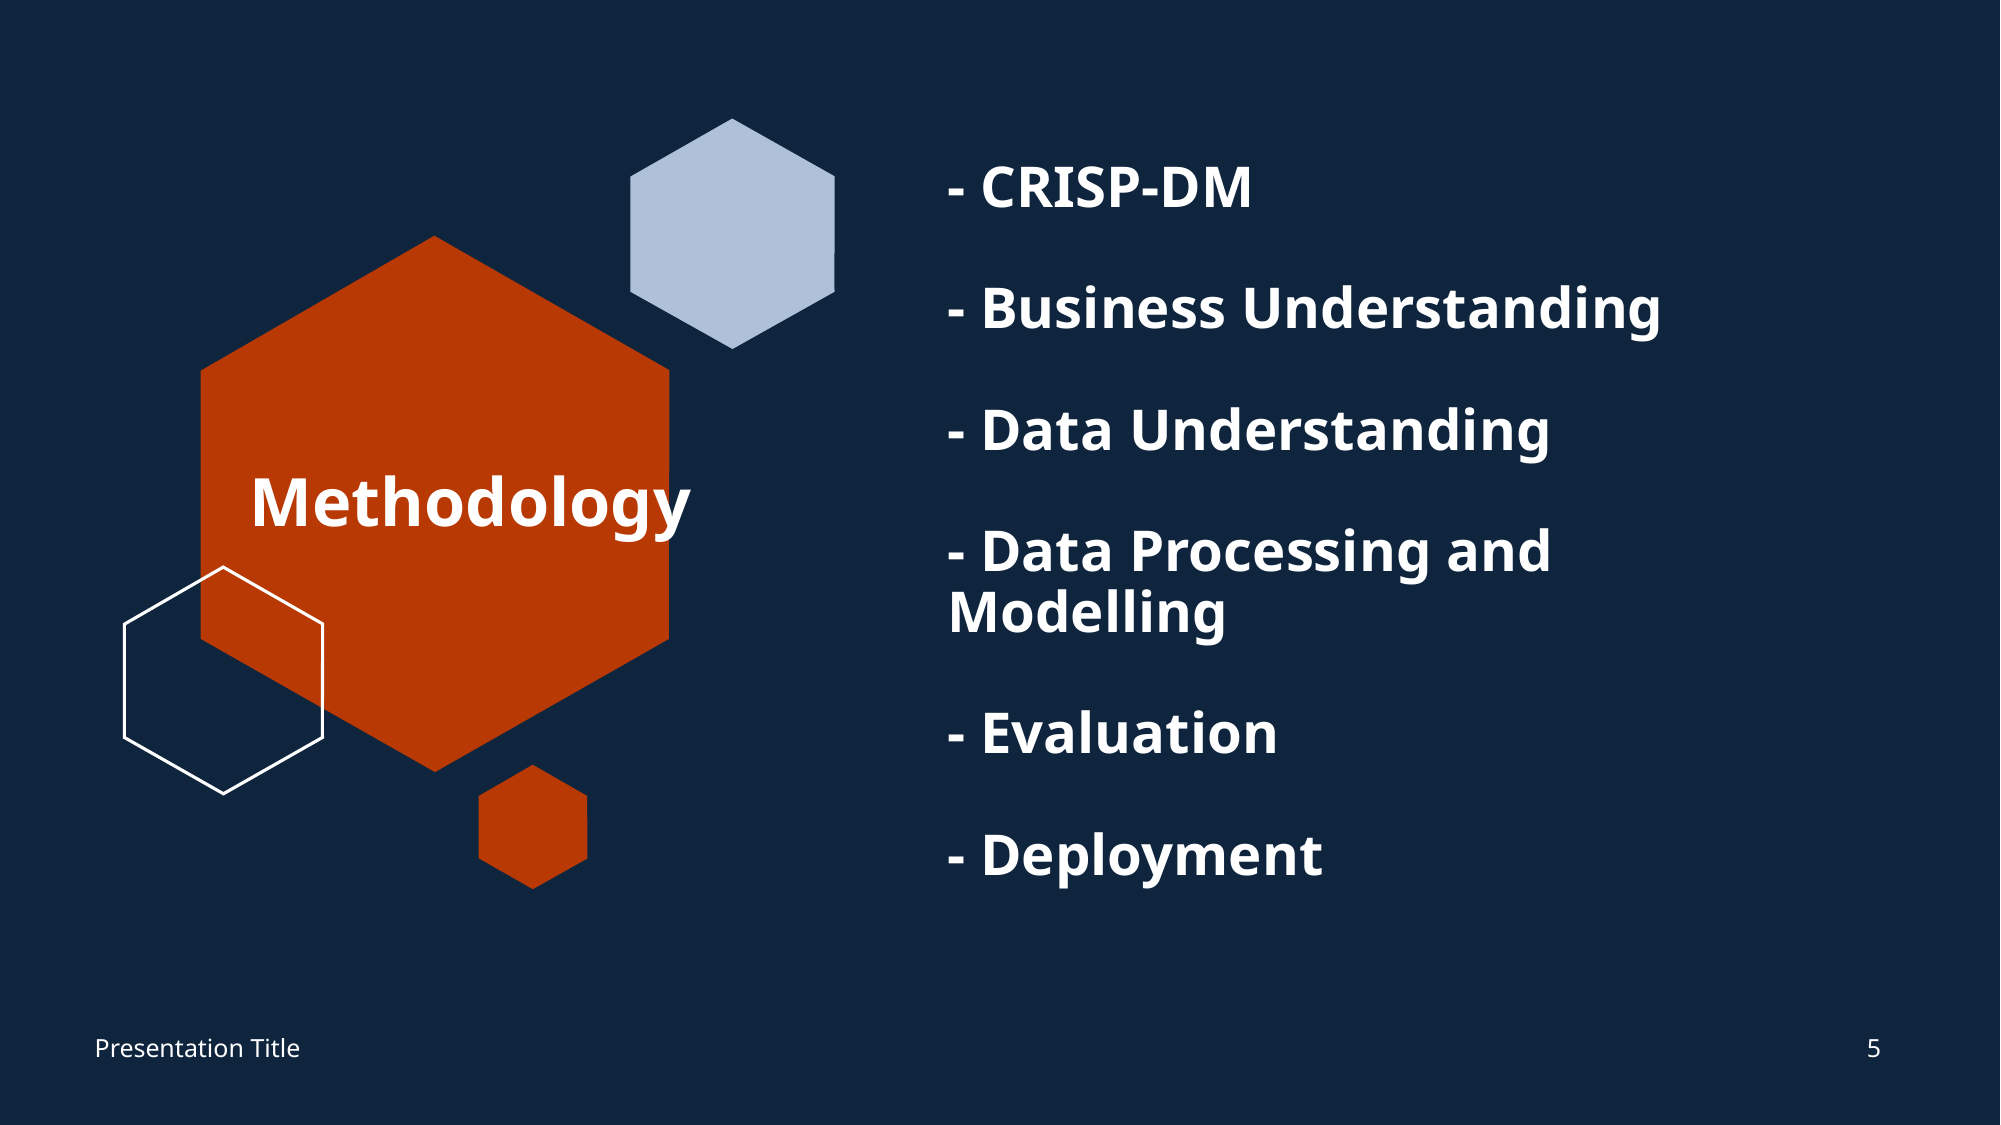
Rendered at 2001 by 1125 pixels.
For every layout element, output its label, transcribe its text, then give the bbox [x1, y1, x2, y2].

text_box 5 [1836, 1019, 1912, 1080]
footer Presentation Title [79, 1020, 755, 1080]
text_box Methodology [234, 452, 709, 547]
title - CRISP-DM - Business Understanding - Data Understanding - Data Processing and Modelling - Evaluation - Deployment [932, 110, 1853, 935]
